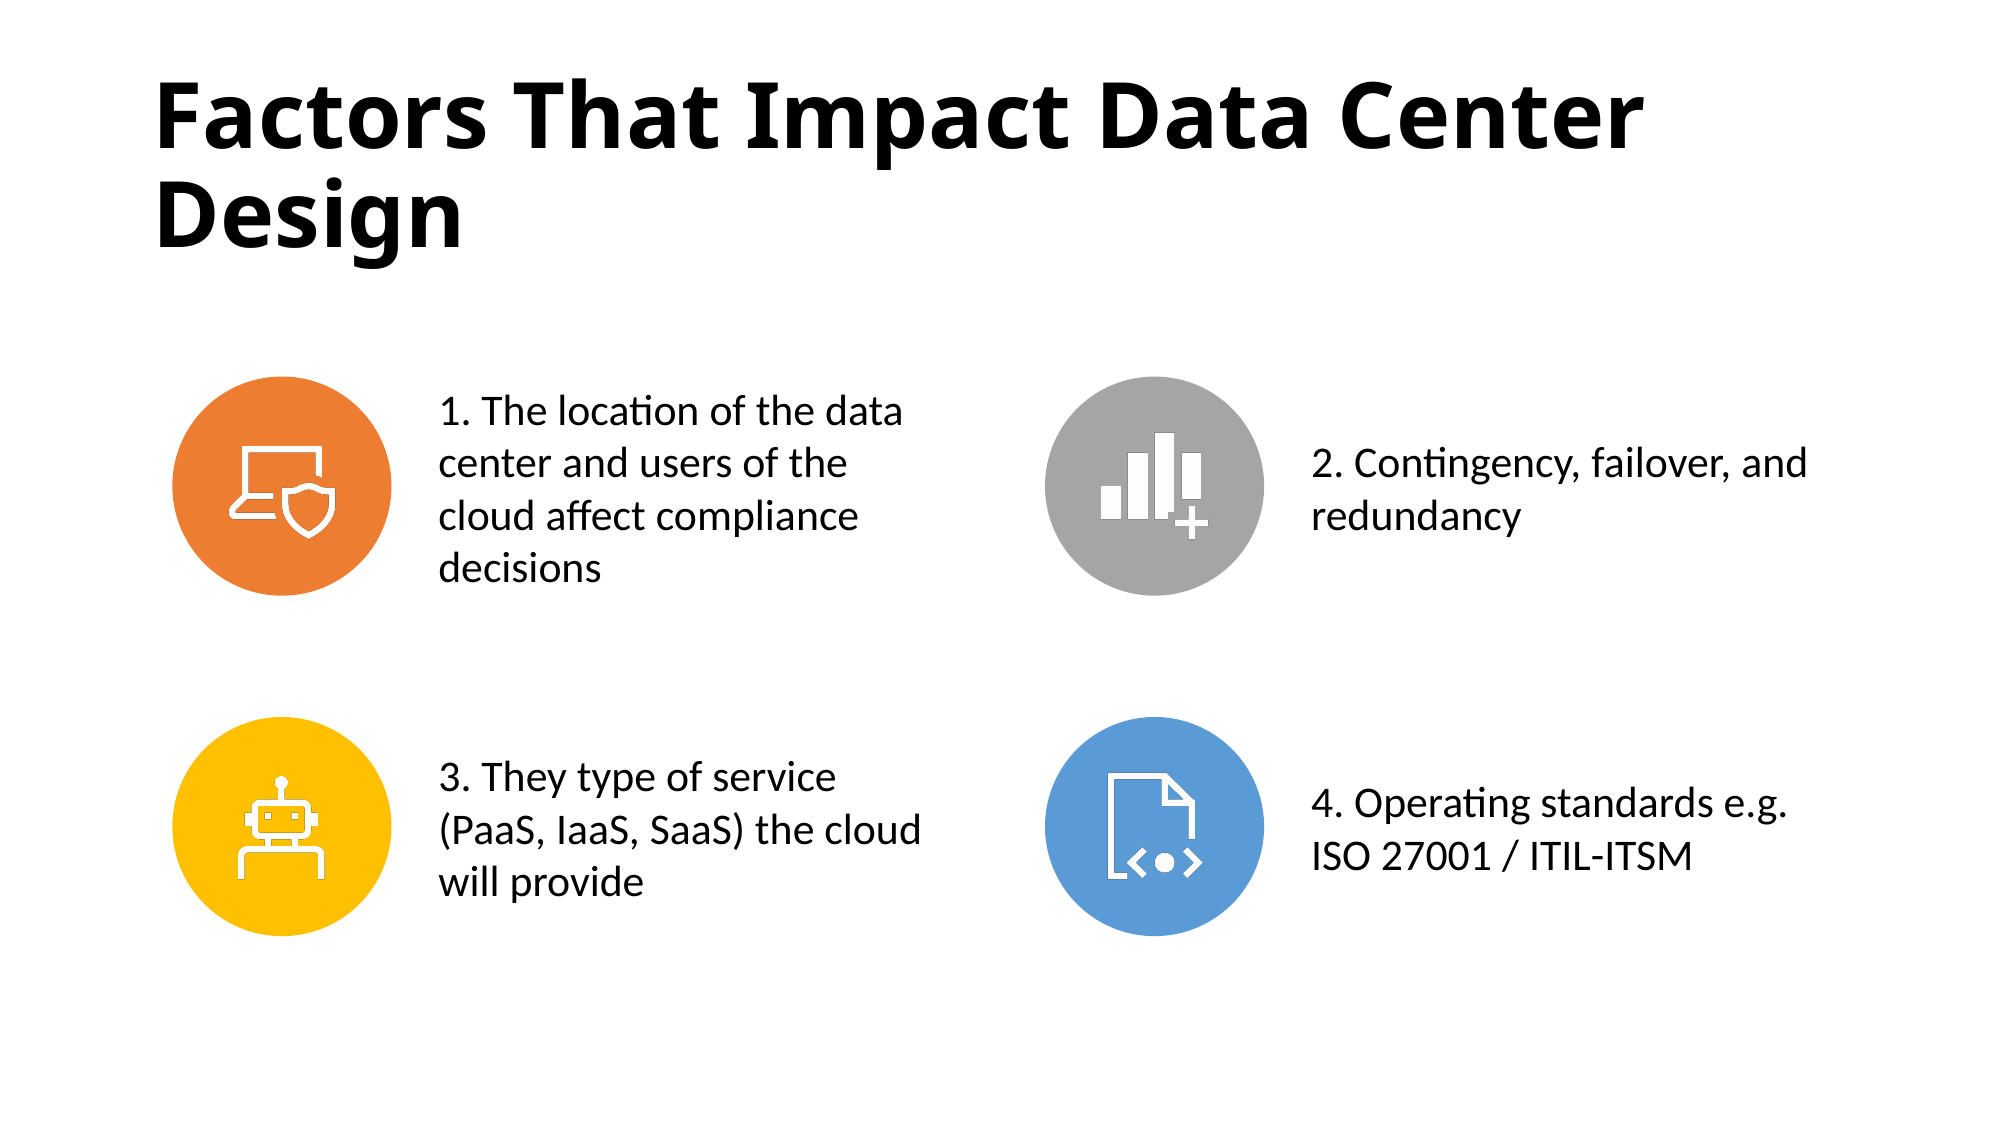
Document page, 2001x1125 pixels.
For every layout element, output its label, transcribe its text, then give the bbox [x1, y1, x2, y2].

title Factors That Impact Data Center Design [137, 59, 1863, 278]
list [137, 299, 1863, 1014]
